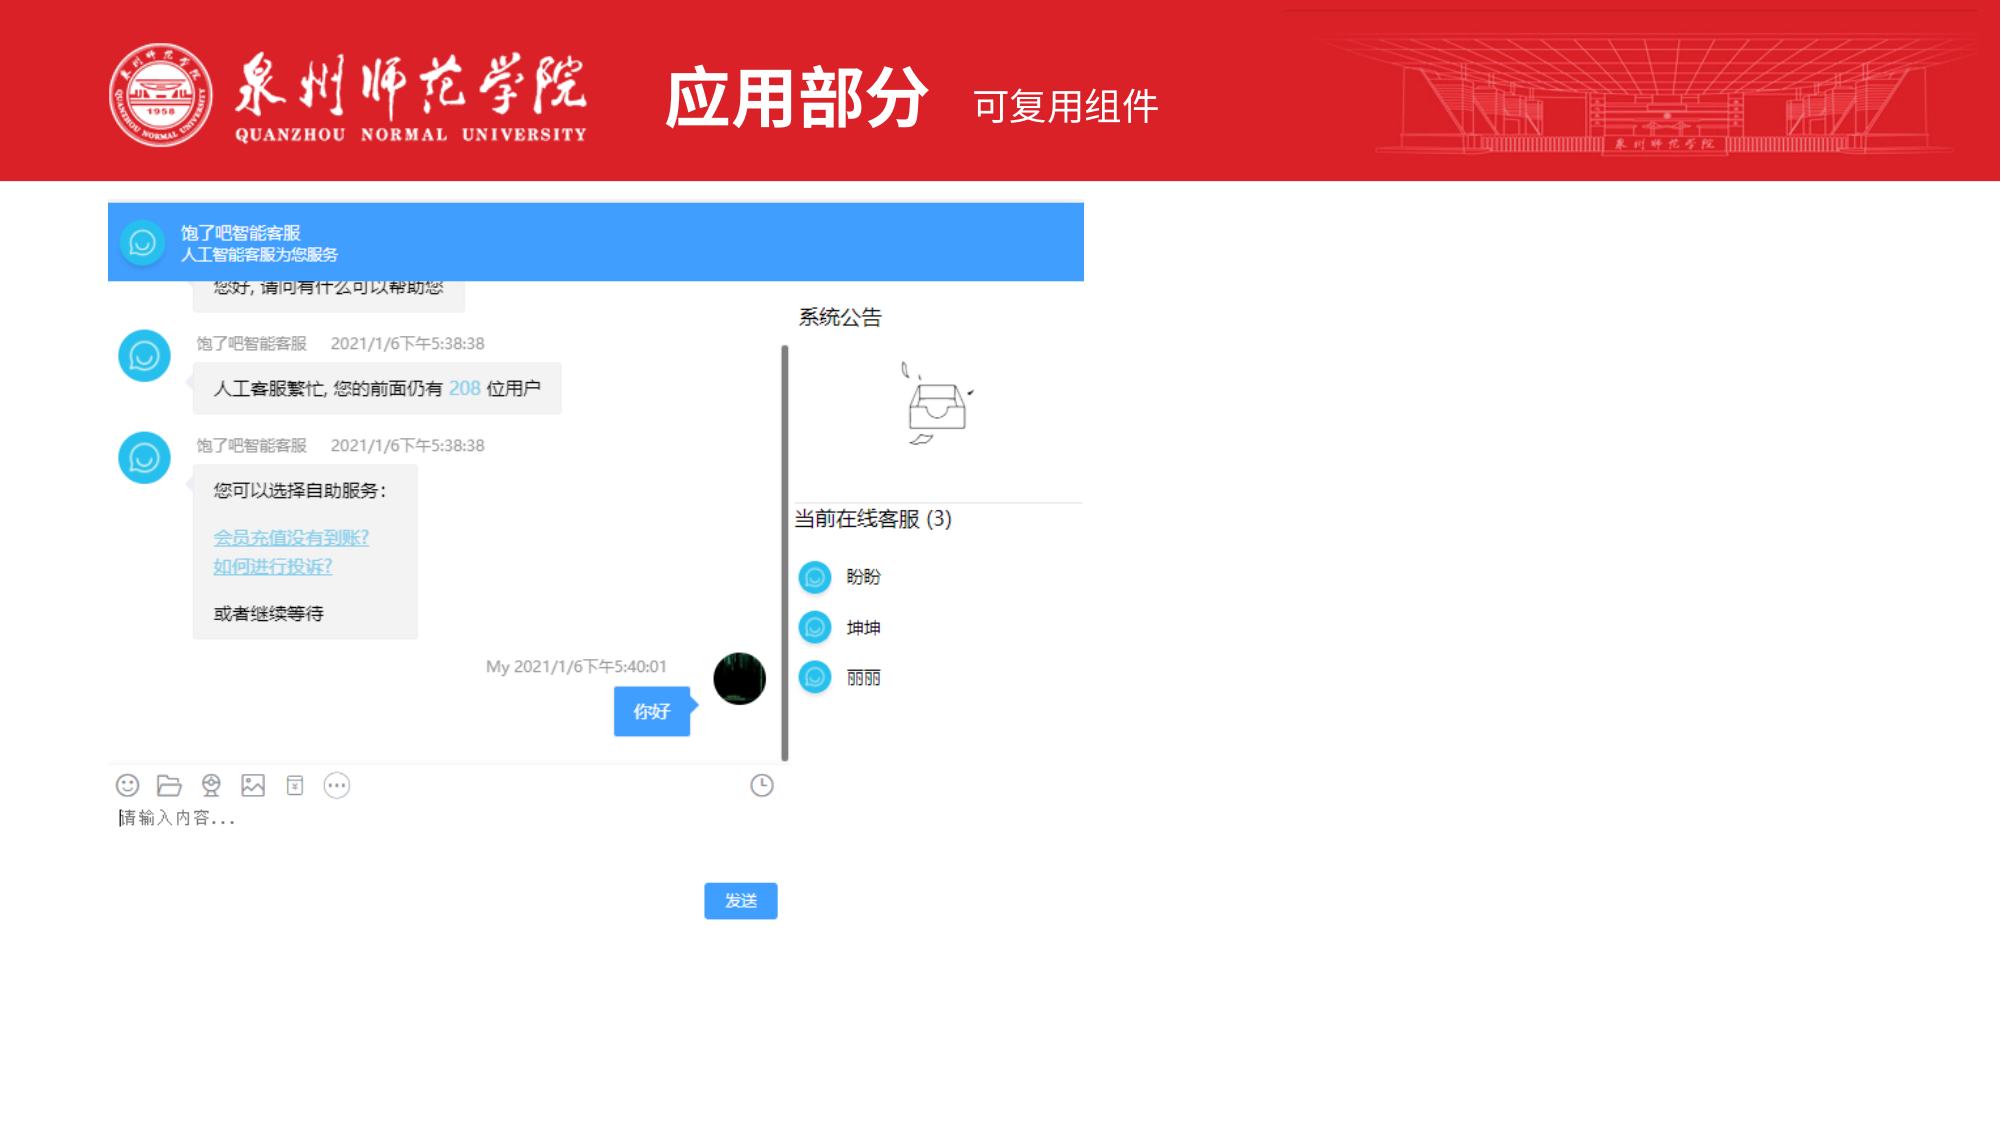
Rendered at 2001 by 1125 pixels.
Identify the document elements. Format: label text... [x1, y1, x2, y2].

picture [108, 42, 590, 150]
text_box 应用部分 [650, 48, 1014, 144]
picture [108, 199, 1084, 947]
picture [1283, 10, 1978, 171]
text_box 可复用组件 [957, 75, 1283, 136]
text_box [0, 0, 2000, 182]
